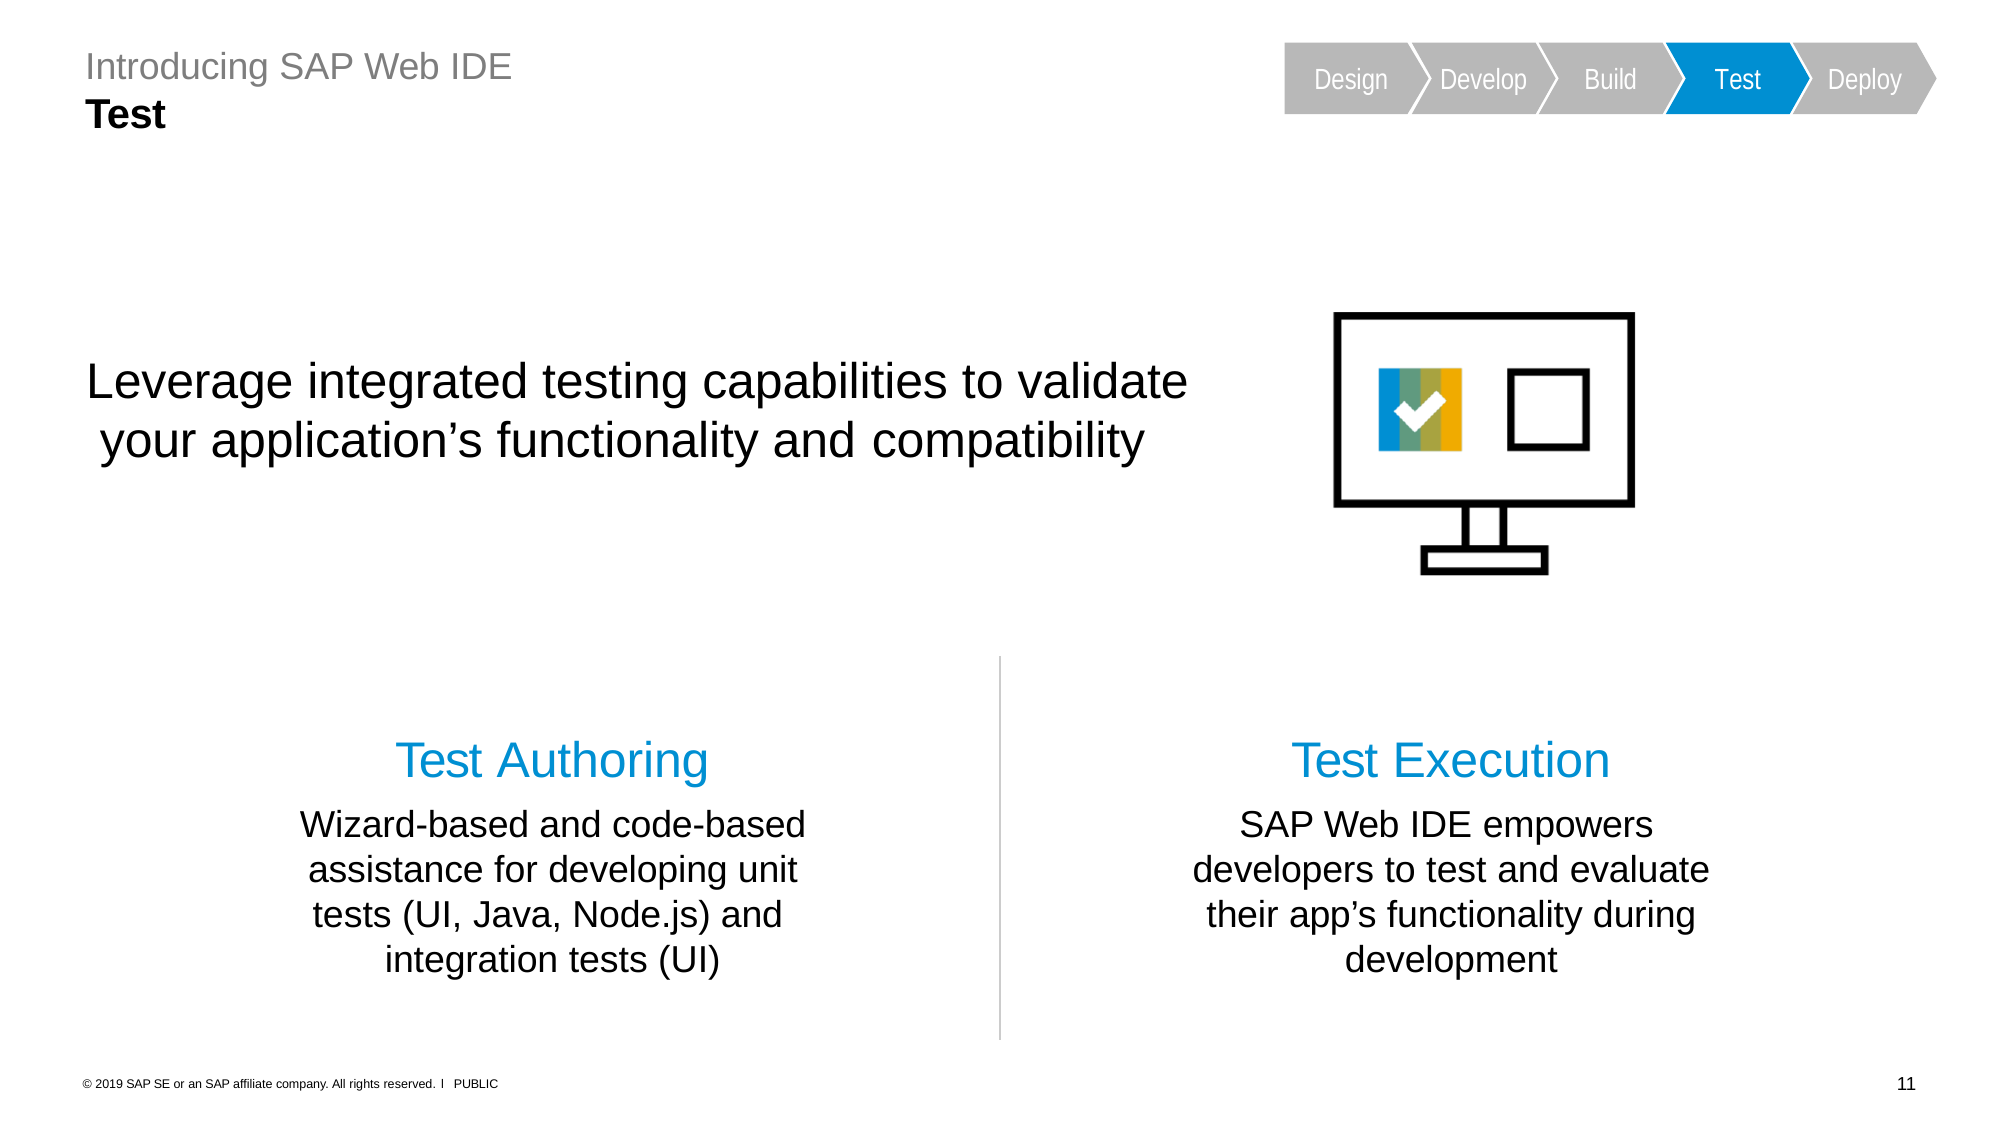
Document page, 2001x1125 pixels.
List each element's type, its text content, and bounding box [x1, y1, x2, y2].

text_box Test Authoring Wizard-based and code-based assistance for developing unit tests (UI, Java, Node.js) and integration tests (UI) [295, 708, 810, 981]
text_box [1792, 42, 1937, 115]
text_box Build [1582, 58, 1640, 96]
text_box [1538, 42, 1683, 115]
text_box [1665, 42, 1810, 115]
text_box Leverage integrated testing capabilities to validate your application’s functionality and compatibility [83, 344, 1198, 468]
slide_number 11 [1890, 1071, 1925, 1125]
text_box Introducing SAP Web IDE Test [83, 39, 518, 137]
text_box Test [1712, 58, 1764, 96]
text_box [1411, 42, 1556, 115]
footer © 2019 SAP SE or an SAP affiliate company. All rights reserved. ǀ PUBLIC [80, 1075, 509, 1125]
text_box [1284, 42, 1429, 115]
text_box Design [1312, 58, 1391, 96]
text_box Test Execution SAP Web IDE empowers developers to test and evaluate their app’s functionality during development [1188, 708, 1714, 981]
text_box Develop [1437, 58, 1530, 96]
text_box Deploy [1825, 58, 1905, 96]
text_box [1332, 312, 1636, 576]
